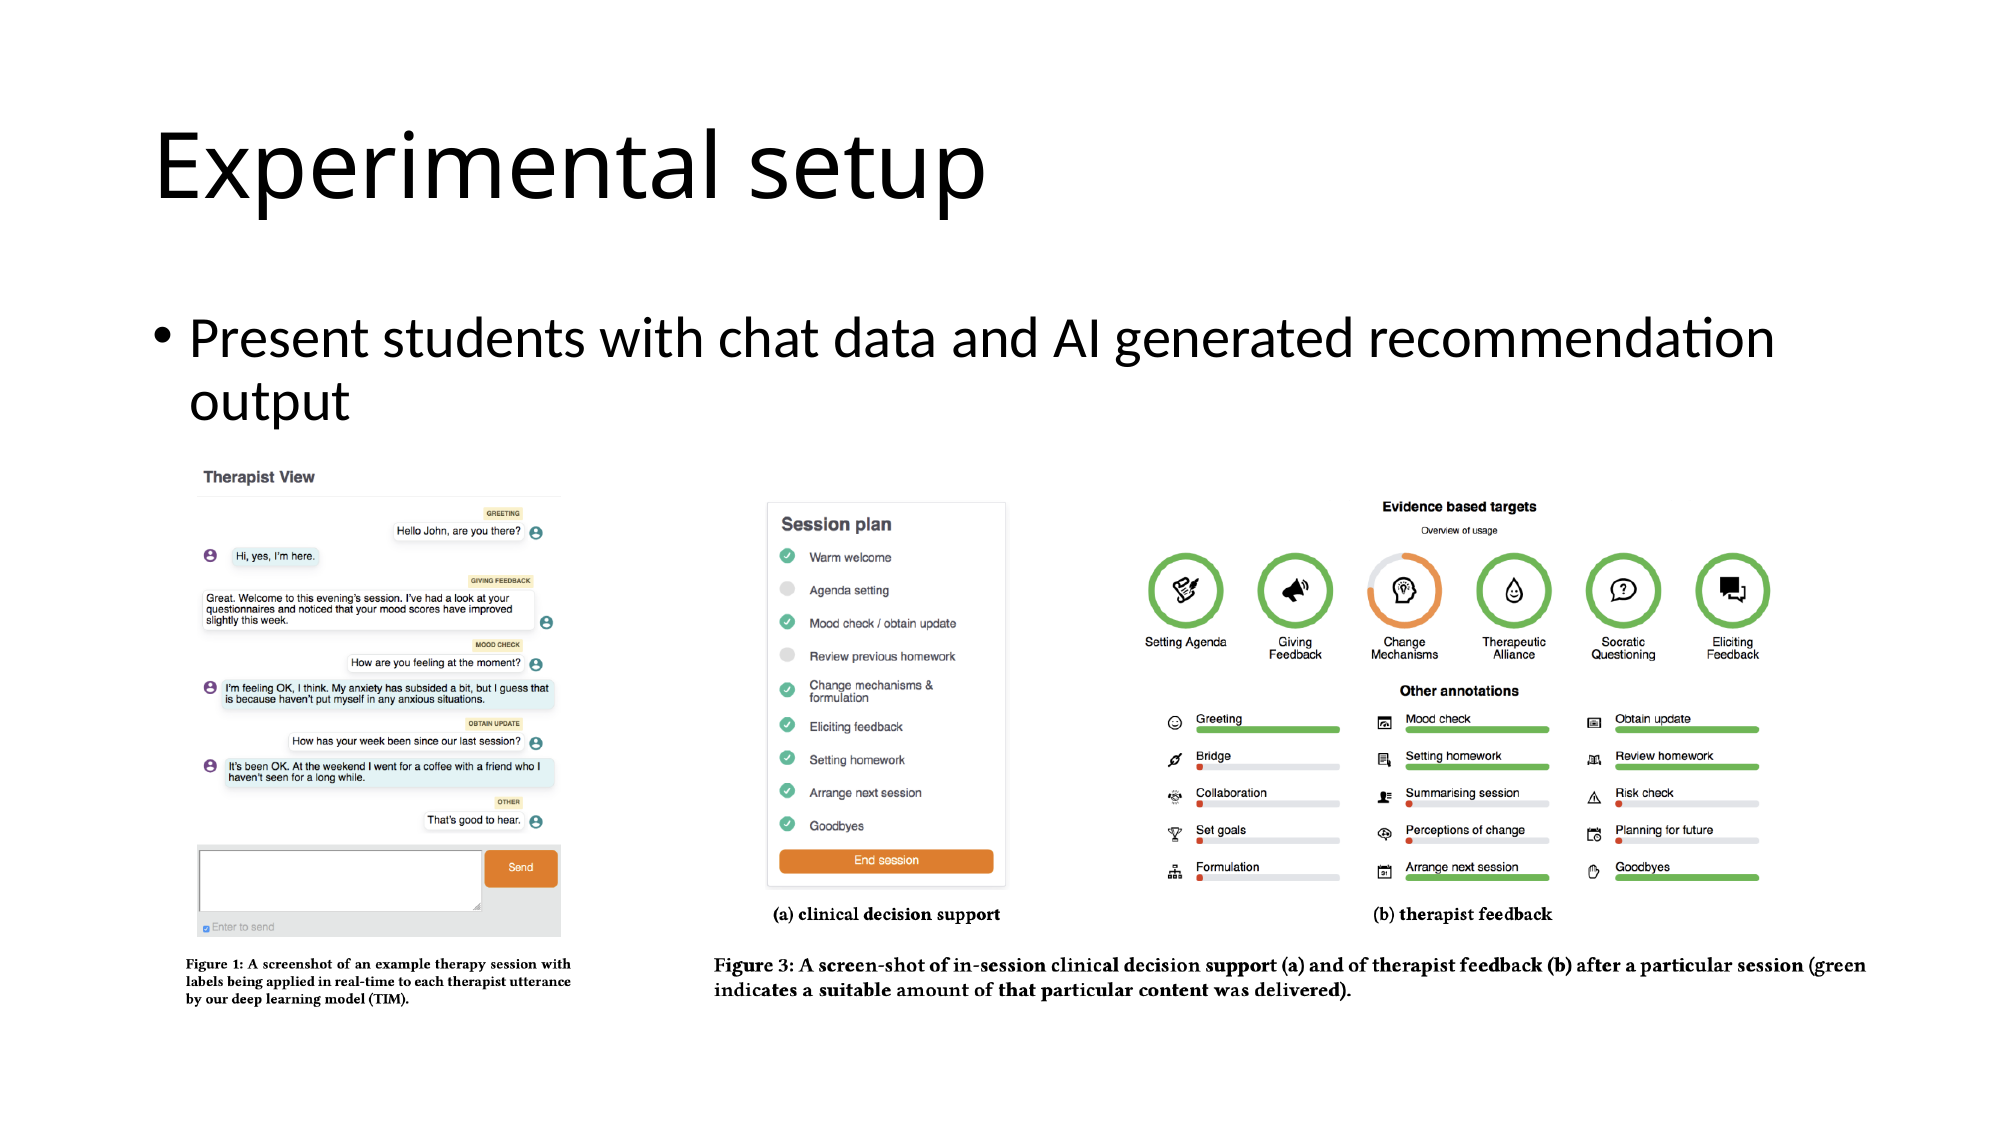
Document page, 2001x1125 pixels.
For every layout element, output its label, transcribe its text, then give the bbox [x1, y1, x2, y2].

picture [179, 454, 577, 1014]
list Present students with chat data and AI generated recommendation output [137, 299, 1863, 1014]
title Experimental setup [137, 59, 1863, 278]
picture [701, 454, 1876, 1014]
